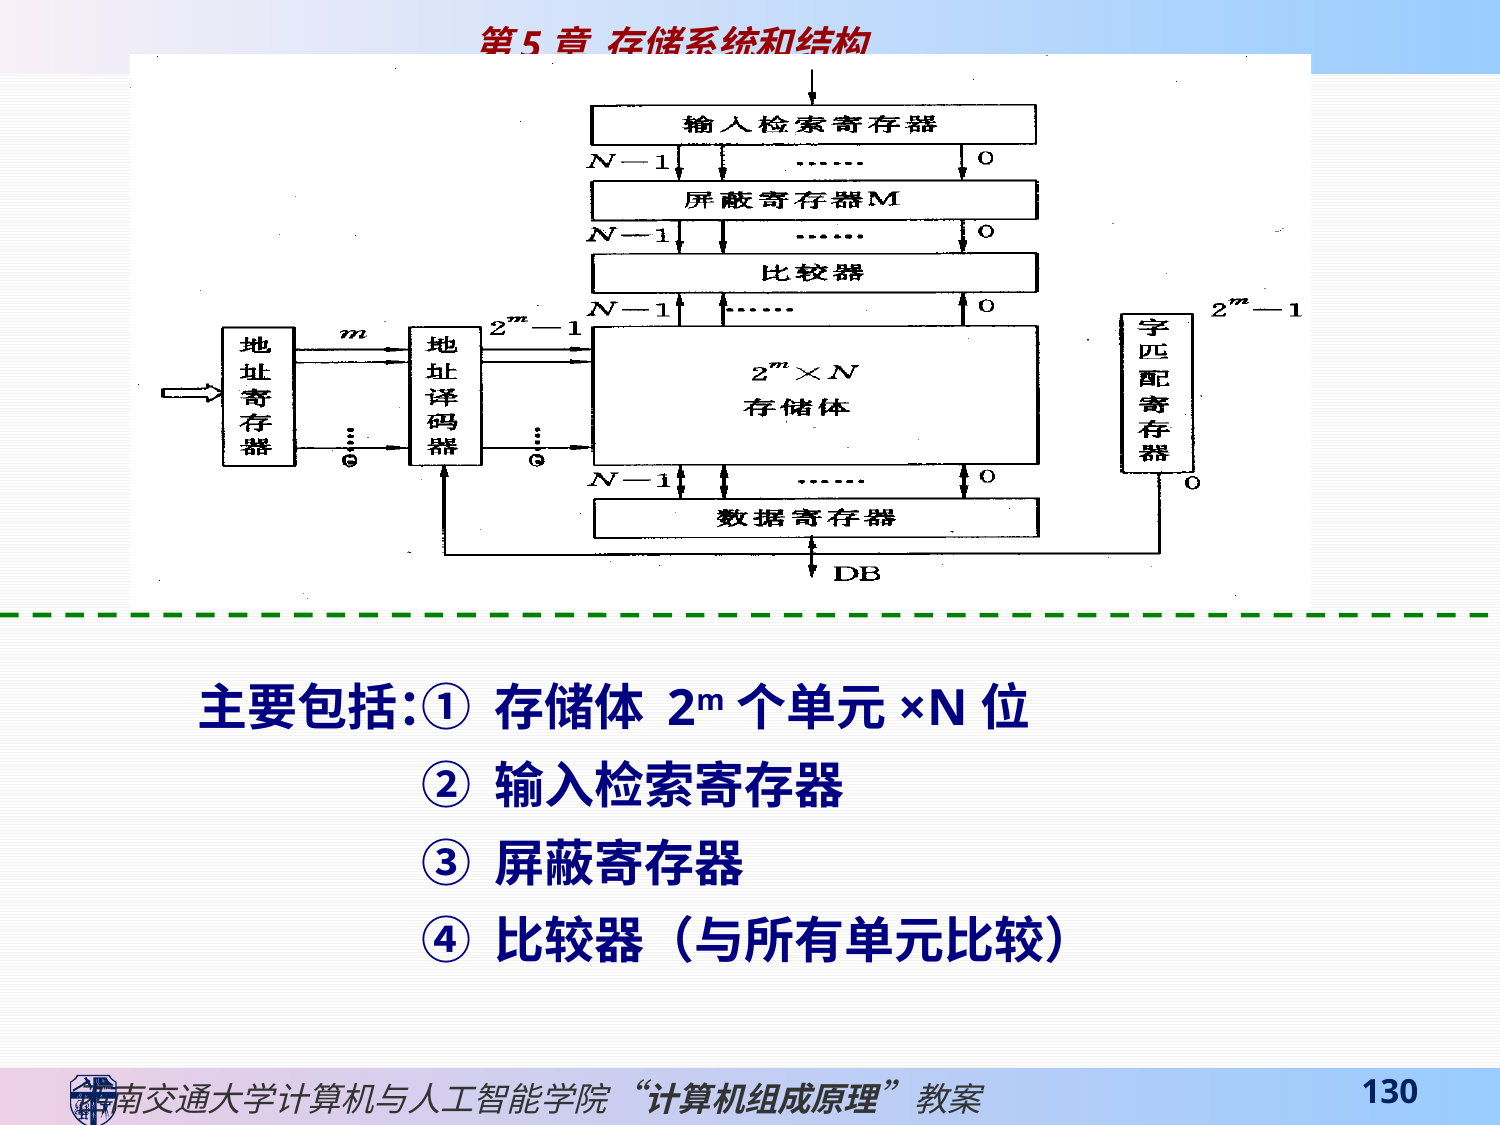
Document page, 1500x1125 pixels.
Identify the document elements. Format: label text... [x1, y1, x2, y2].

text_box 主要包括： [183, 645, 526, 736]
table_header 地址范围（空间） [1226, 0, 1230, 51]
picture [129, 54, 1312, 610]
text_box ① 存储体 2m个单元×N位 ② 输入检索寄存器 ③ 屏蔽寄存器 ④ 比较器（与所有单元比较） [372, 650, 1341, 969]
